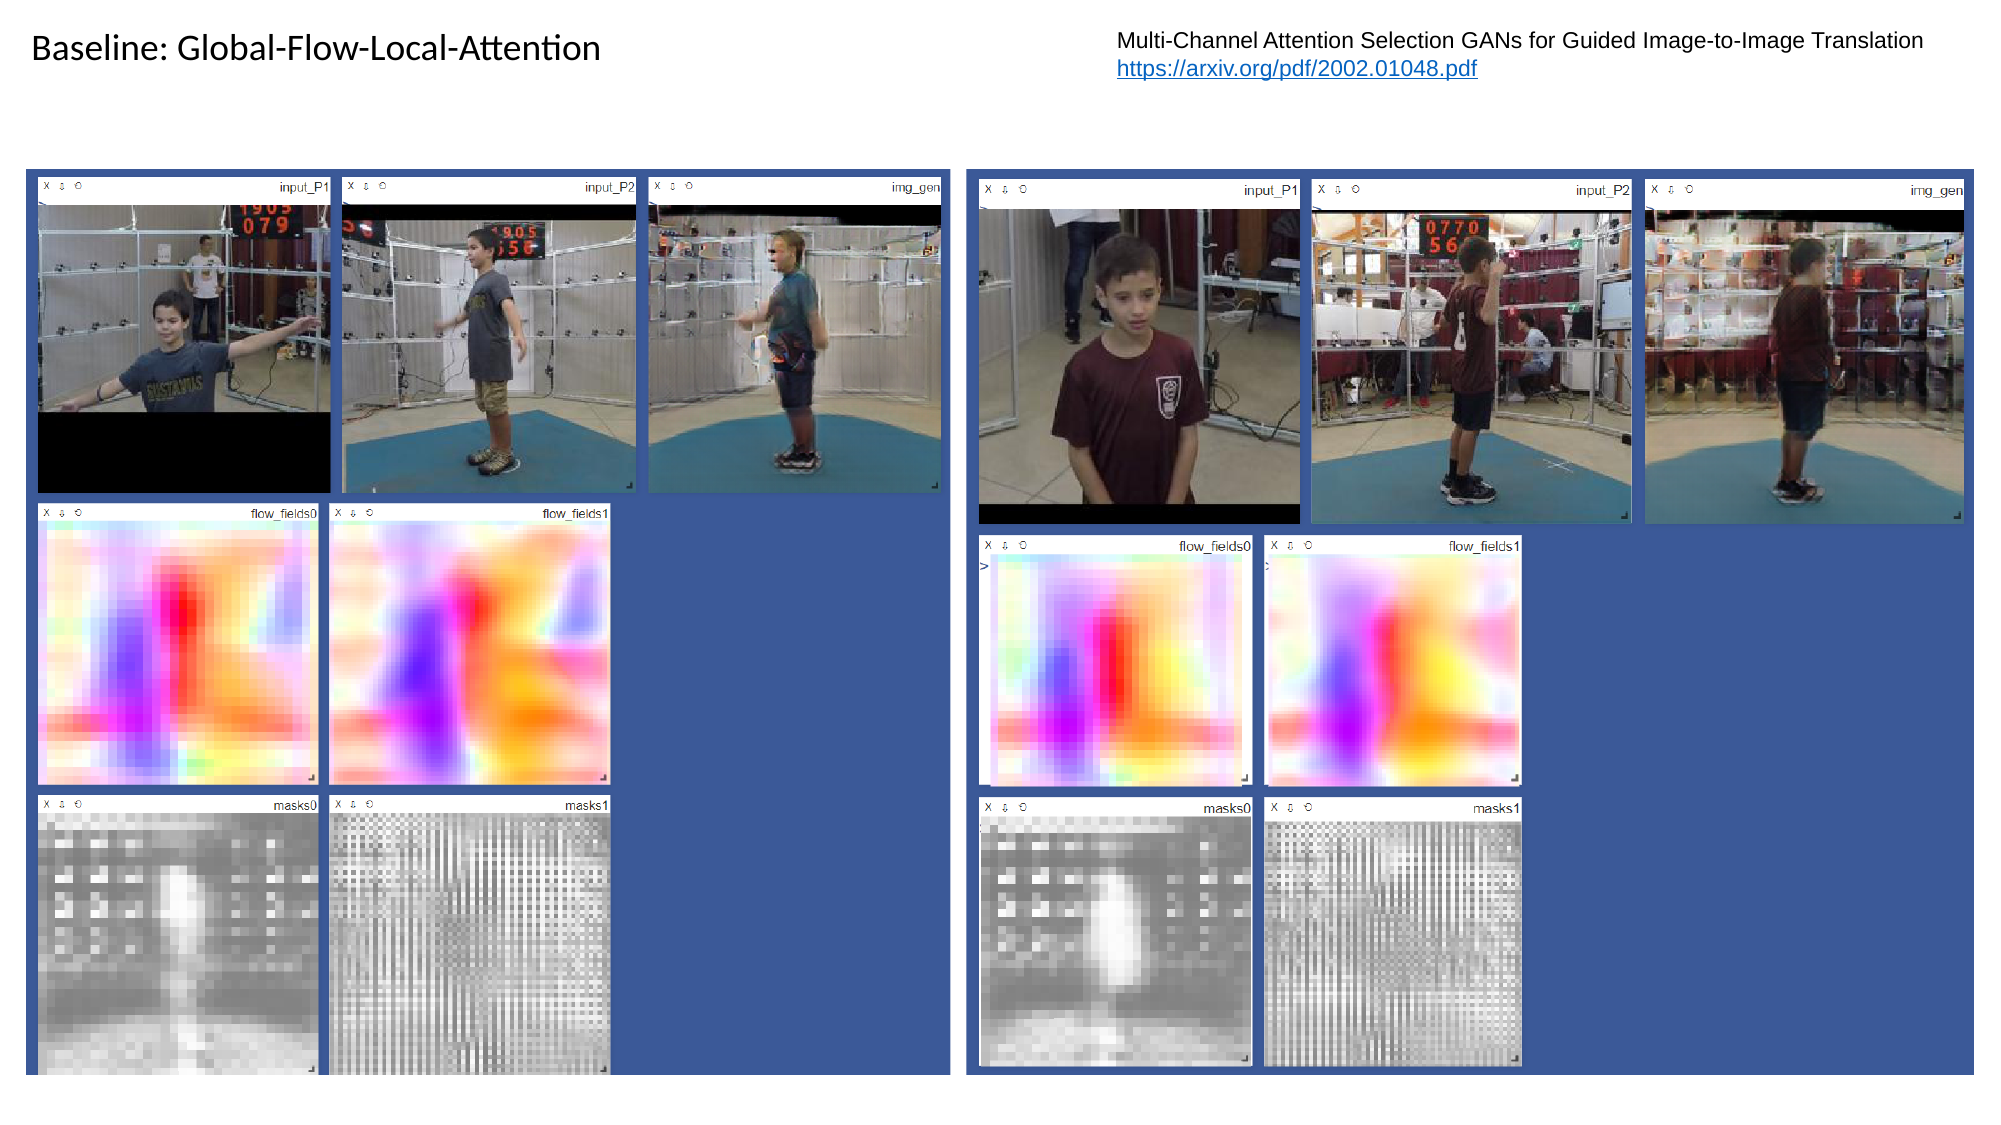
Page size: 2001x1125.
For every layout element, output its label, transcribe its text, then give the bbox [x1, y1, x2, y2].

picture [966, 169, 1974, 1075]
text_box Baseline: Global-Flow-Local-Attention [16, 15, 1660, 76]
picture [26, 169, 951, 1075]
text_box Multi-Channel Attention Selection GANs for Guided Image-to-Image Translation https://arxiv.org/pdf/2002.01048.pdf [1102, 18, 1954, 89]
